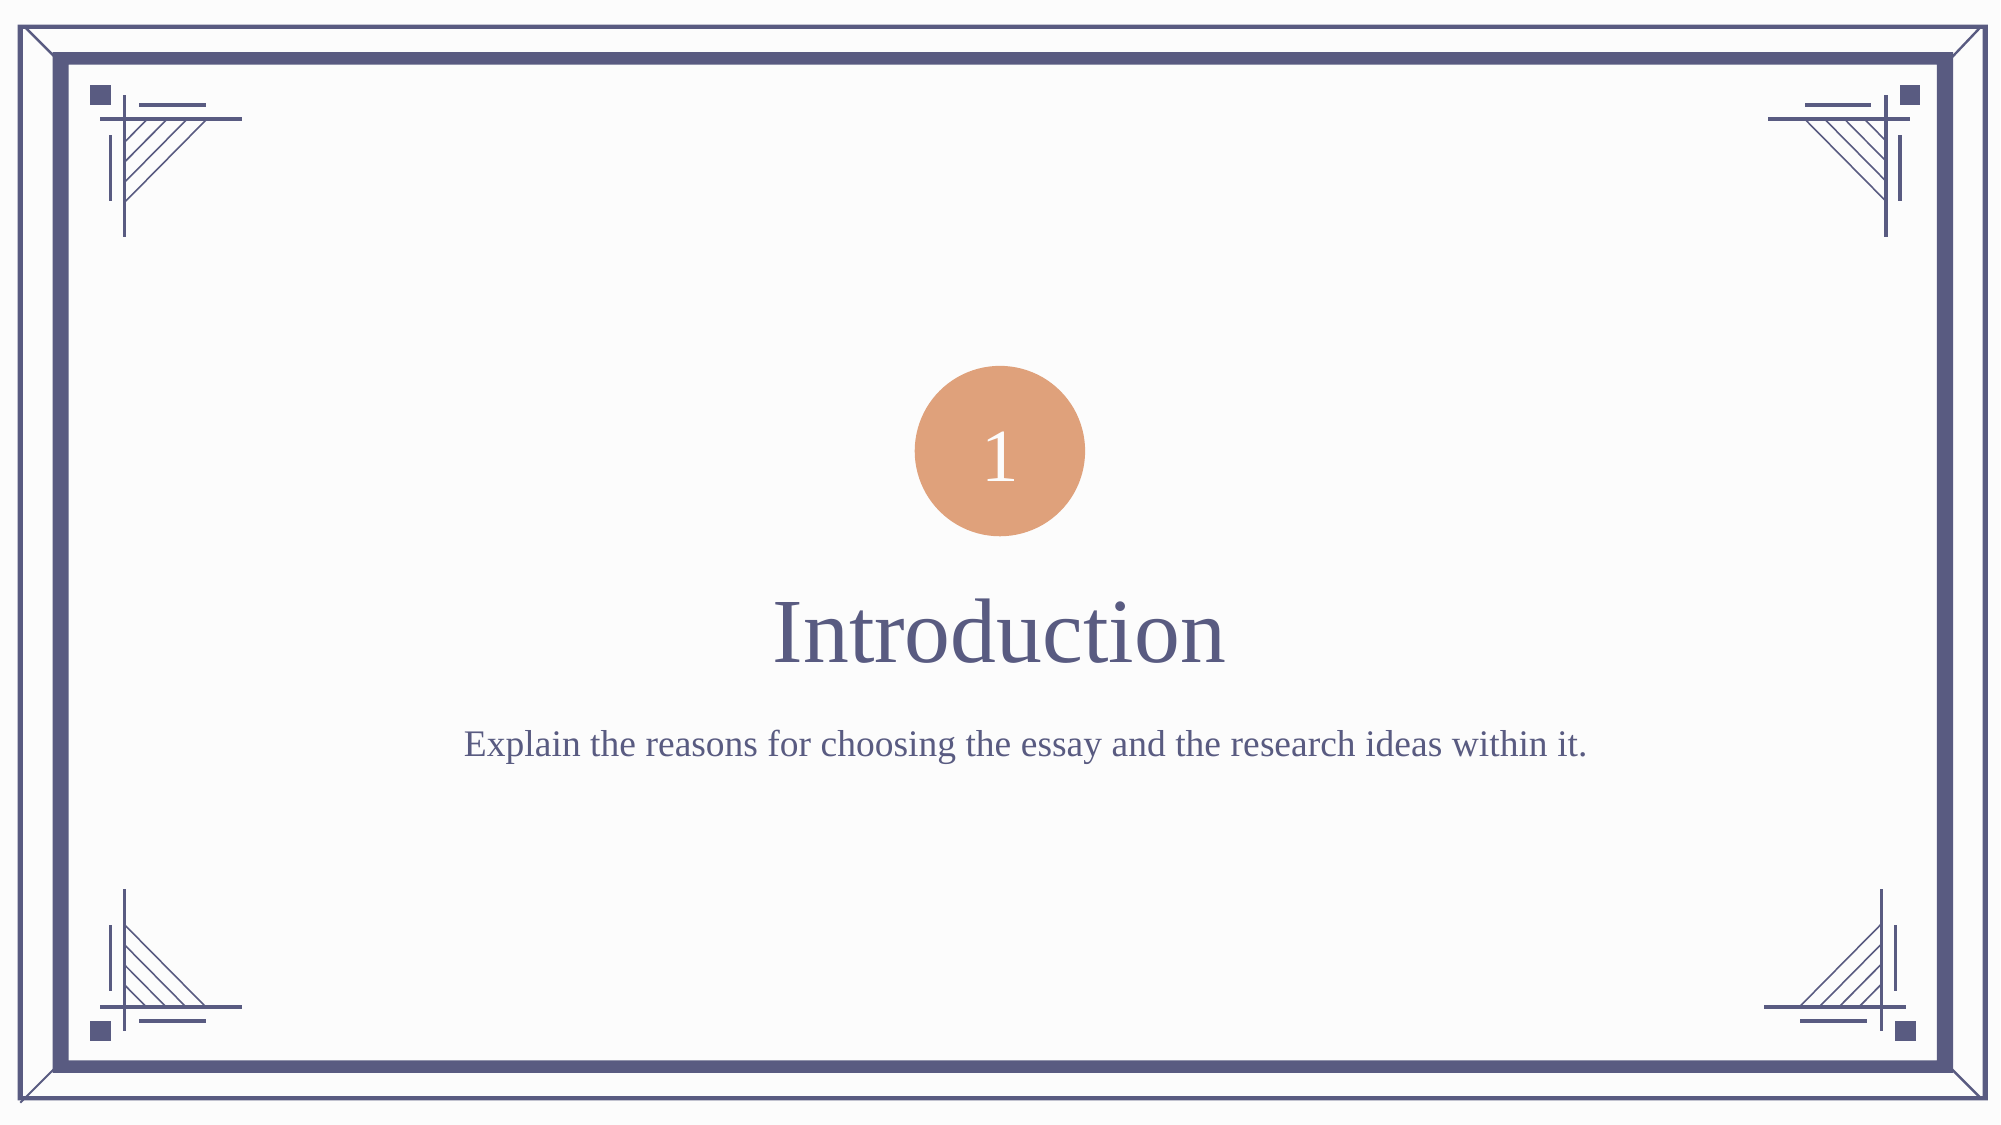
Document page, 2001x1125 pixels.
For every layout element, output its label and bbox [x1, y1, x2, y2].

text_box [360, 365, 1693, 765]
